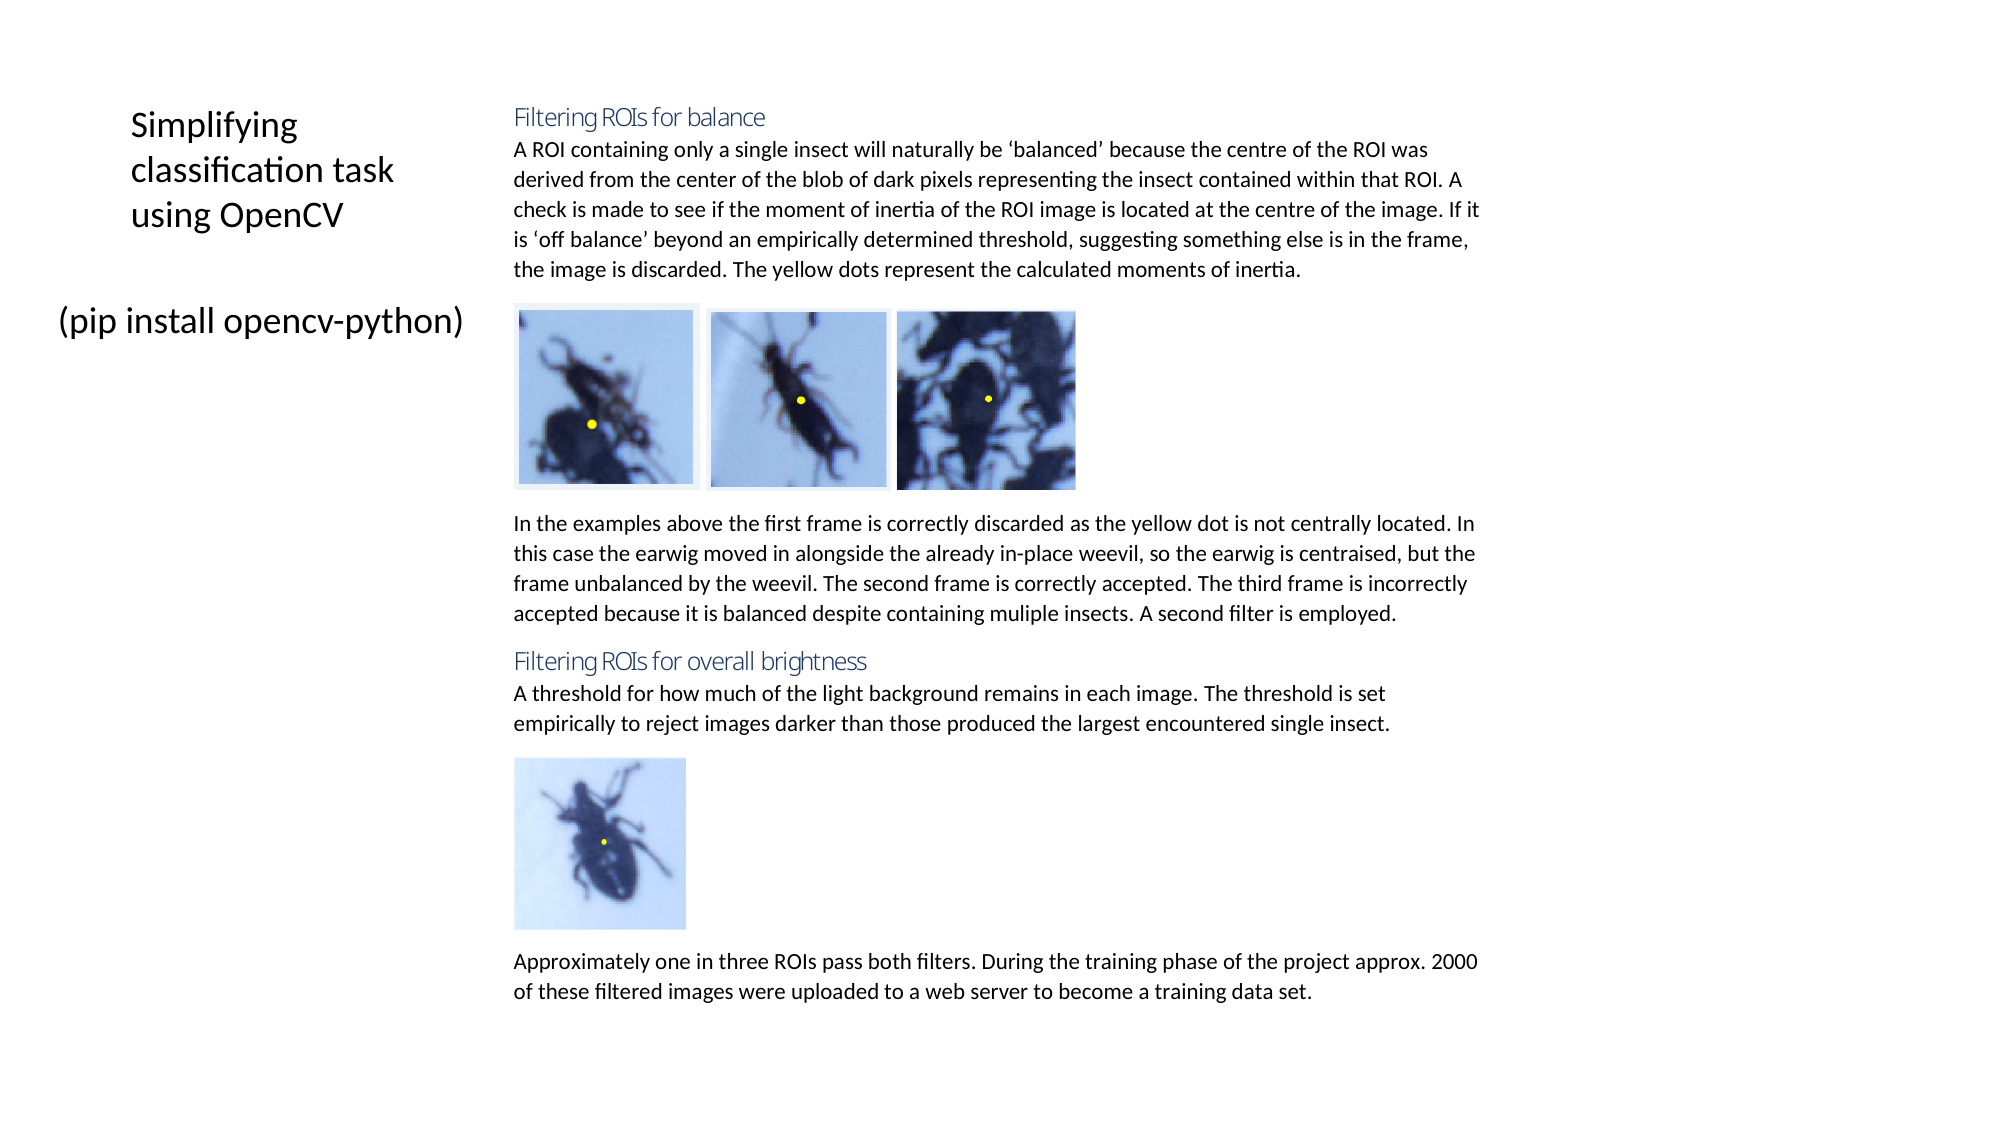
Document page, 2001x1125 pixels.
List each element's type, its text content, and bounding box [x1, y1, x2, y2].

text_box Simplifying classification task using OpenCV [116, 92, 460, 243]
text_box (pip install opencv-python) [43, 289, 480, 349]
picture [513, 98, 1487, 1027]
